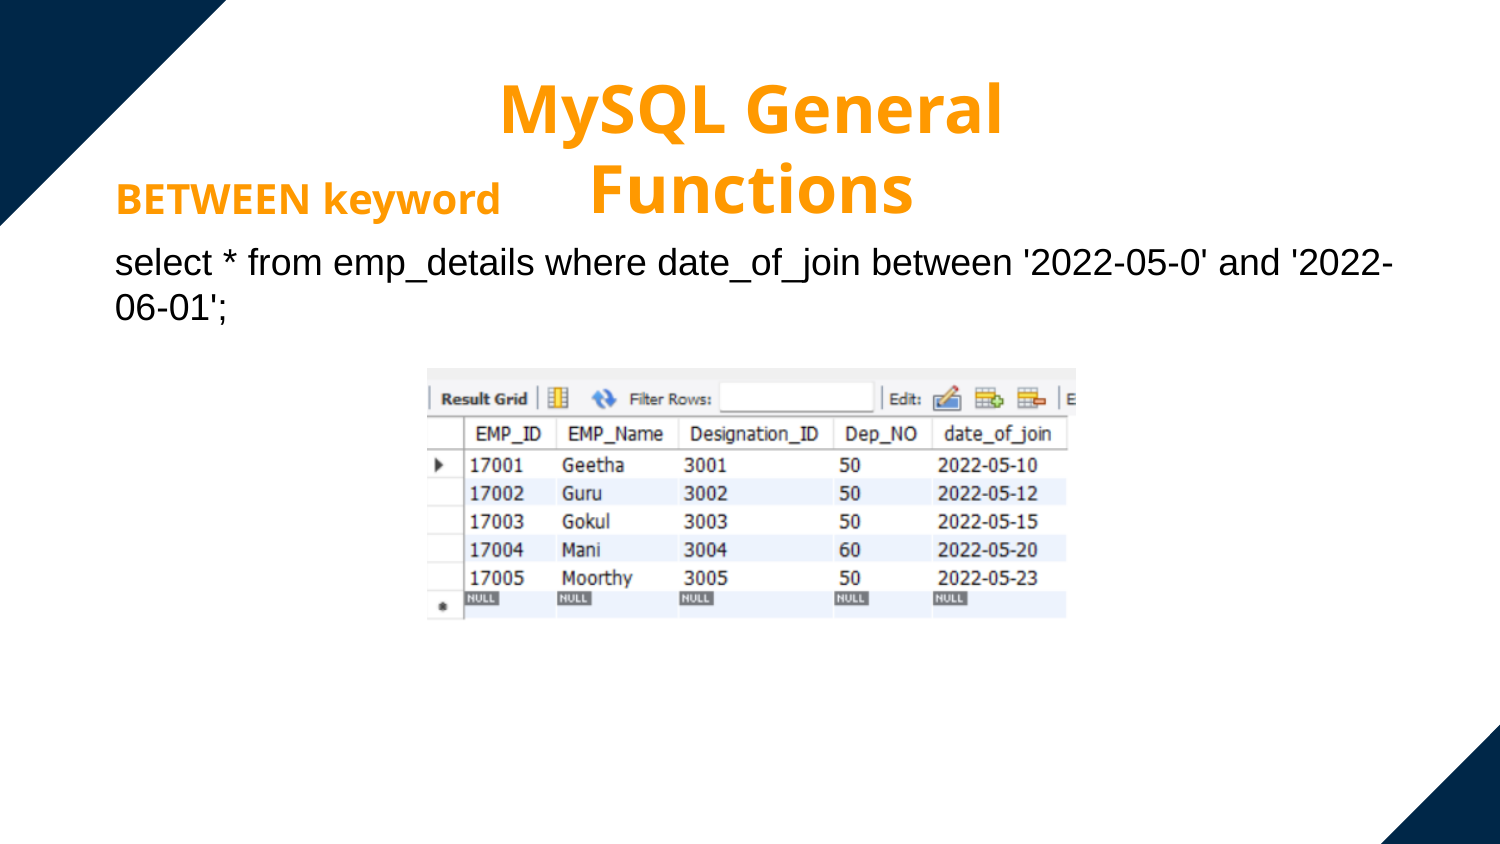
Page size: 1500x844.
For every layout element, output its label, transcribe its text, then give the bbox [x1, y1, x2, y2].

text_box [0, 0, 229, 229]
picture [427, 368, 1076, 635]
text_box [1377, 721, 1500, 844]
text_box BETWEEN keyword [99, 165, 833, 230]
text_box select * from emp_details where date_of_join between '2022-05-0' and '2022-06-01'; [99, 230, 1447, 336]
text_box MySQL General Functions [330, 59, 1174, 230]
